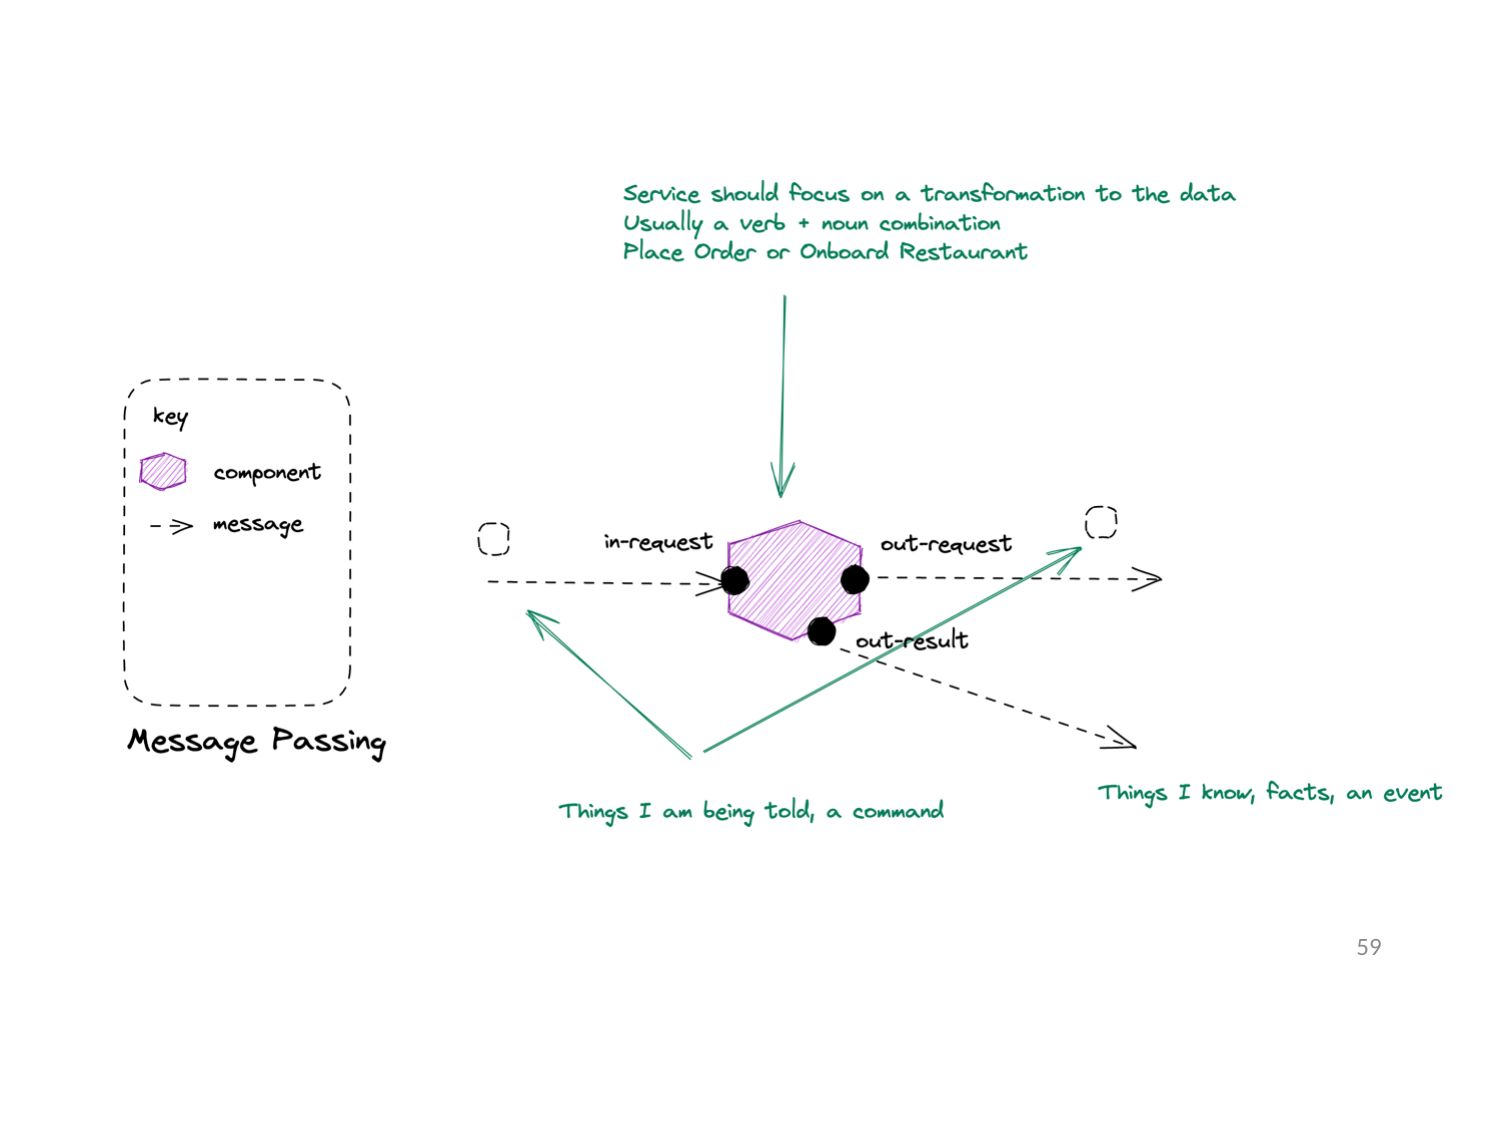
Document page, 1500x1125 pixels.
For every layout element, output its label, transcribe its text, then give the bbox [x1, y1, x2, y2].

picture [113, 169, 1456, 838]
slide_number 59 [1059, 922, 1397, 968]
